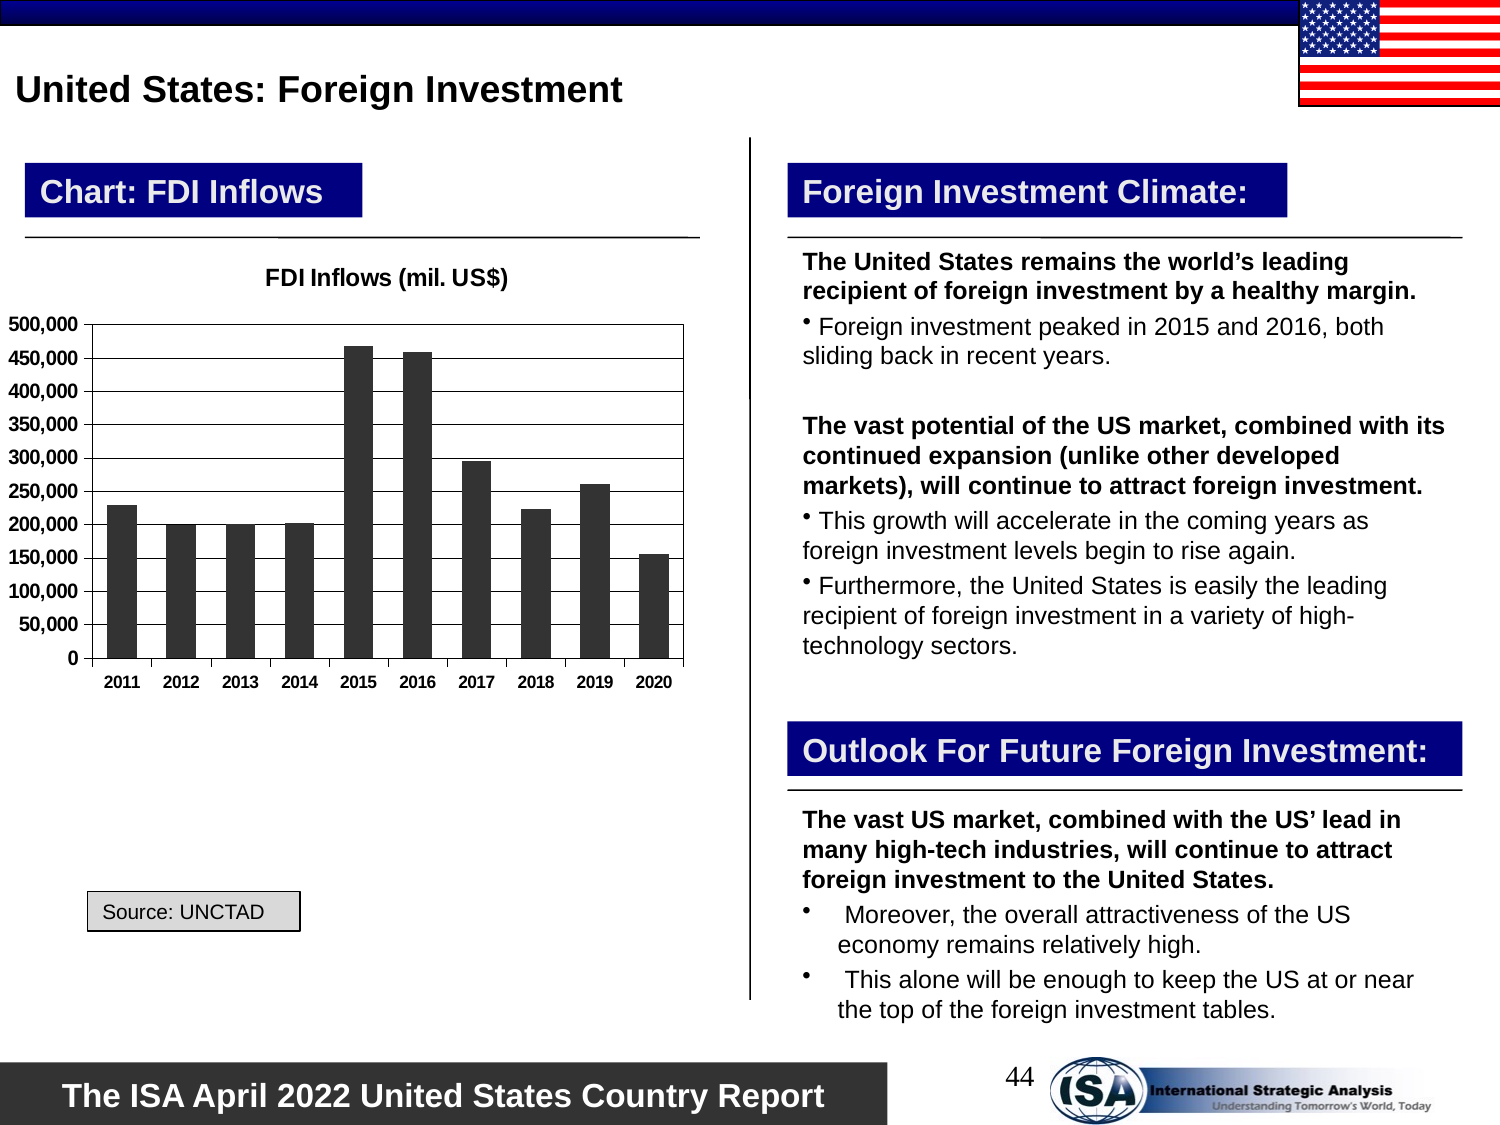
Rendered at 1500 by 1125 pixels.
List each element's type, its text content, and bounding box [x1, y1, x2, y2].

text_box Foreign Investment Climate: [787, 162, 1288, 218]
picture [1051, 1057, 1500, 1125]
picture [1300, 0, 1500, 105]
text_box Chart: FDI Inflows [24, 162, 363, 218]
list The United States remains the world’s leading recipient of foreign investment by a healthy margin. Foreign investment peaked in 2015 and 2016, both sliding back in recent years. The vast potential of the US market, combined with its continued expansion (unlike other developed markets), will continue to attract foreign investment. This growth will accelerate in the coming years as foreign investment levels begin to rise again. Furthermore, the United States is easily the leading recipient of foreign investment in a variety of high-technology sectors. [787, 238, 1463, 713]
chart [8, 245, 730, 722]
text_box Source: UNCTAD [87, 891, 300, 932]
text_box The vast US market, combined with the US’ lead in many high-tech industries, will continue to attract foreign investment to the United States. Moreover, the overall attractiveness of the US economy remains relatively high. This alone will be enough to keep the US at or near the top of the foreign investment tables. [787, 796, 1463, 1041]
text_box Outlook For Future Foreign Investment: [787, 721, 1463, 776]
title United States: Foreign Investment [0, 37, 1088, 138]
slide_number 44 [737, 1049, 1051, 1125]
